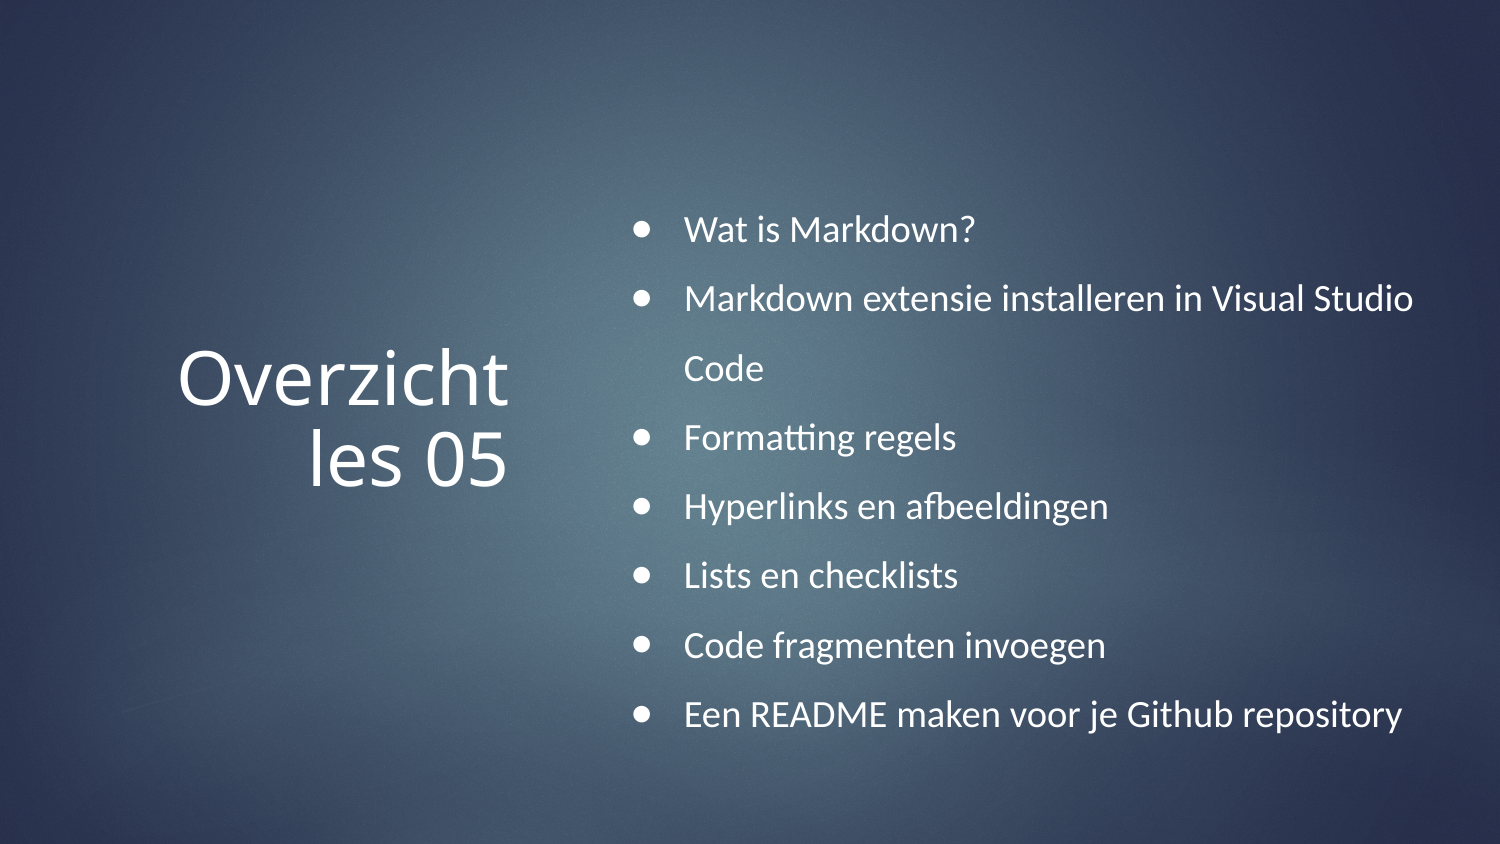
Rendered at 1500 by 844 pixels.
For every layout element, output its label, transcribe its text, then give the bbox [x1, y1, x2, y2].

title Overzicht les 05 [102, 133, 525, 711]
list Wat is Markdown?​ Markdown extensie installeren in Visual Studio Code​ Formatting regels ​ Hyperlinks en afbeeldingen​ Lists en checklists​ Code fragmenten​ invoegen Een README maken voor je Github repository​ [597, 173, 1430, 750]
